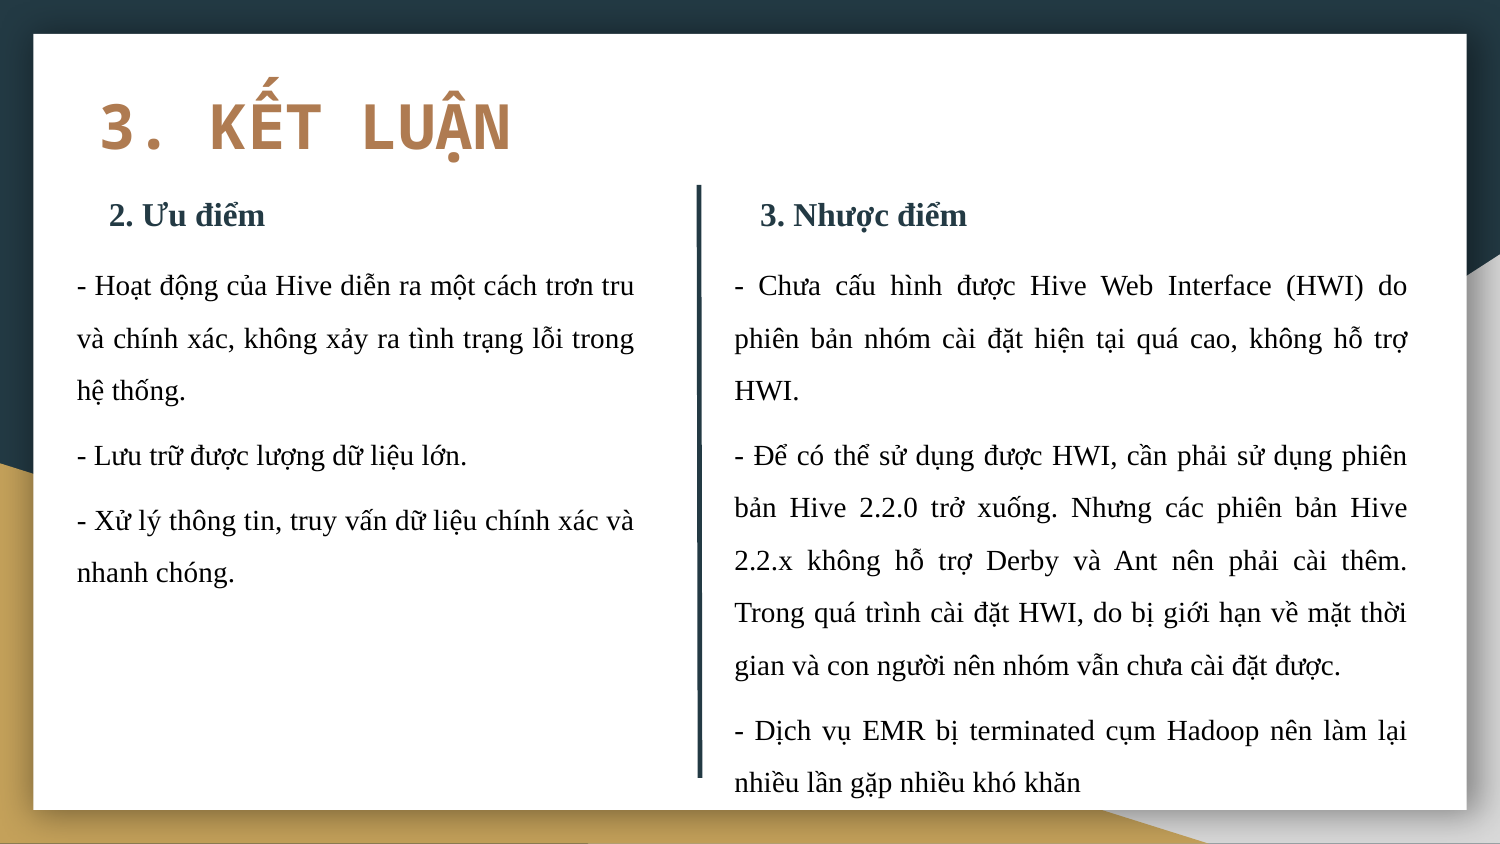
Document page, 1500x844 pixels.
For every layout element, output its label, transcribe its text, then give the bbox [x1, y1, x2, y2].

text_box - Chưa cấu hình được Hive Web Interface (HWI) do phiên bản nhóm cài đặt hiện tại quá cao, không hỗ trợ HWI. - Để có thể sử dụng được HWI, cần phải sử dụng phiên bản Hive 2.2.0 trở xuống. Nhưng các phiên bản Hive 2.2.x không hỗ trợ Derby và Ant nên phải cài thêm. Trong quá trình cài đặt HWI, do bị giới hạn về mặt thời gian và con người nên nhóm vẫn chưa cài đặt được. - Dịch vụ EMR bị terminated cụm Hadoop nên làm lại nhiều lần gặp nhiều khó khăn [719, 241, 1424, 806]
title 3. KẾT LUẬN [83, 71, 1315, 185]
text_box 2. Ưu điểm [94, 165, 281, 241]
text_box 3. Nhược điểm [745, 165, 983, 241]
text_box - Hoạt động của Hive diễn ra một cách trơn tru và chính xác, không xảy ra tình trạng lỗi trong hệ thống. - Lưu trữ được lượng dữ liệu lớn. - Xử lý thông tin, truy vấn dữ liệu chính xác và nhanh chóng. [62, 241, 650, 596]
